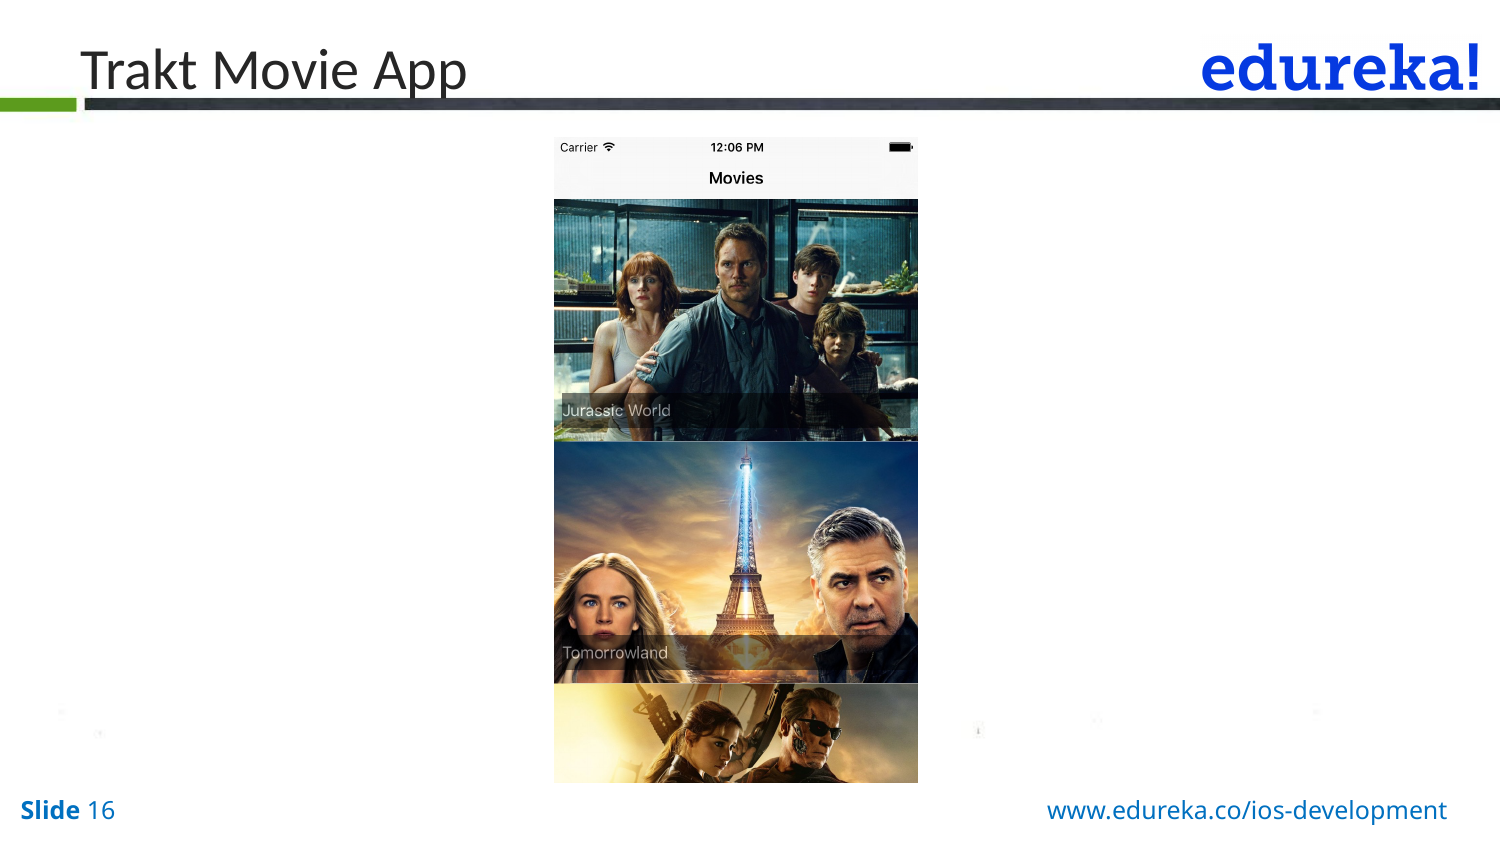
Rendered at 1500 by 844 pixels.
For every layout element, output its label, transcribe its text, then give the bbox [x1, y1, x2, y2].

picture [0, 0, 1500, 844]
text_box Trakt Movie App [65, 23, 1010, 103]
